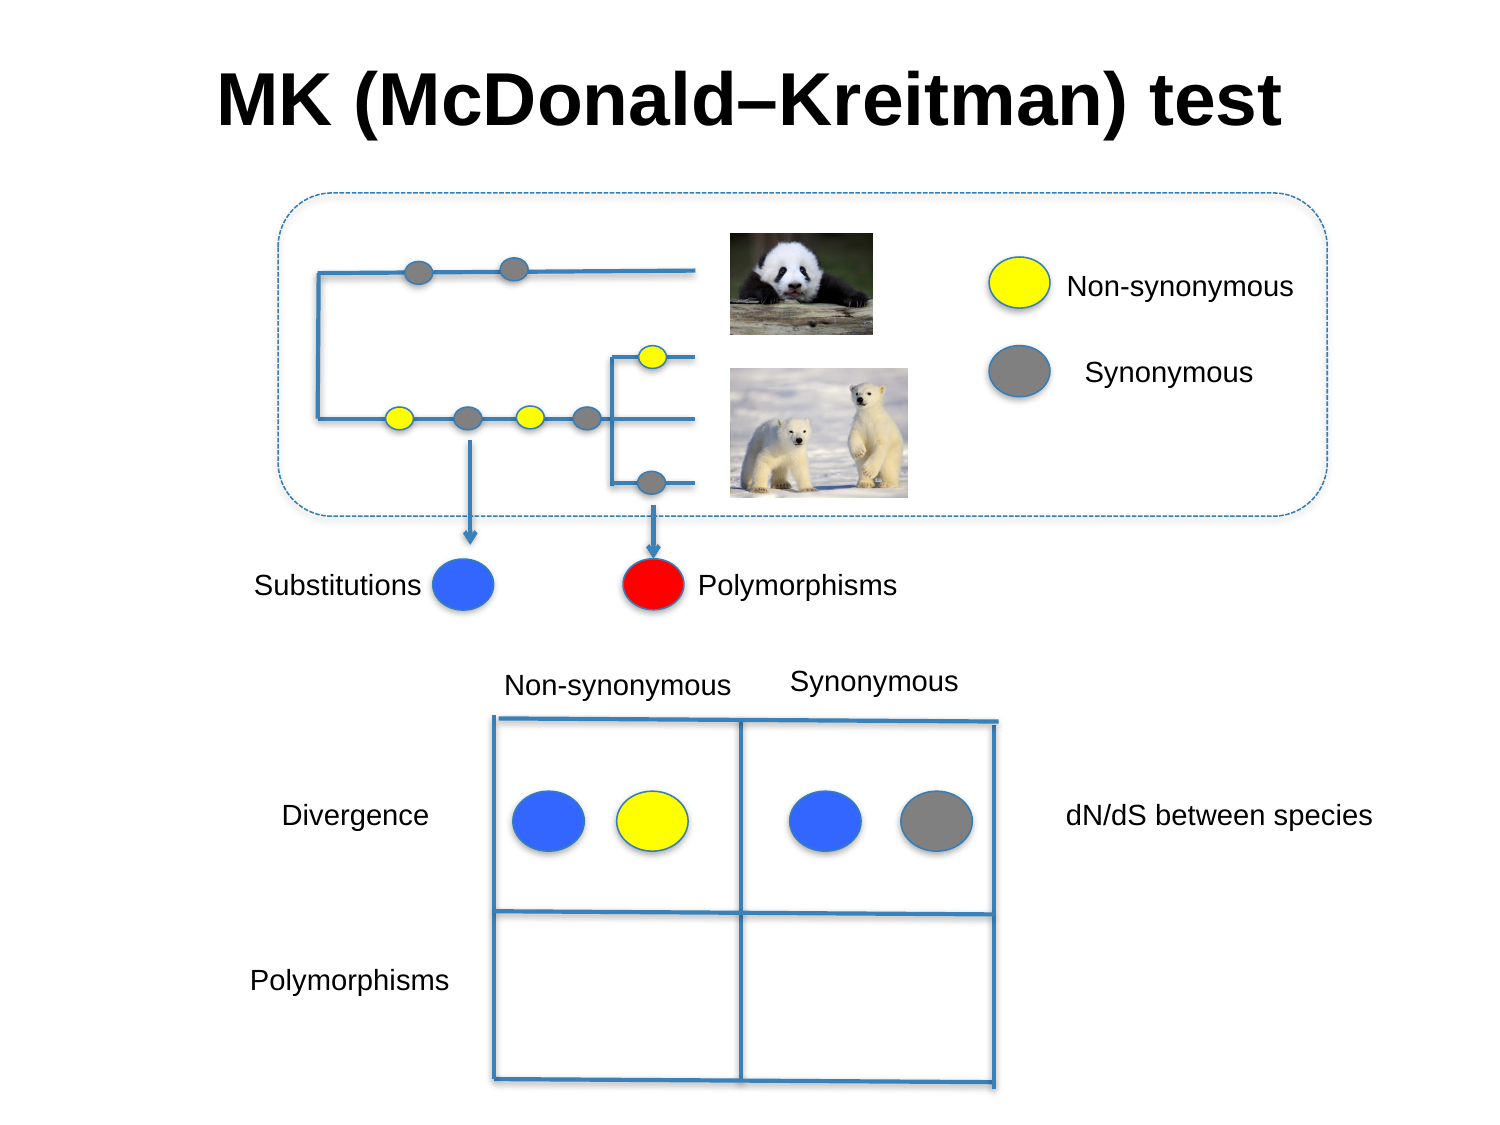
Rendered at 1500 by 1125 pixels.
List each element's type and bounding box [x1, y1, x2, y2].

text_box [900, 790, 974, 852]
title [0, 1, 1500, 189]
text_box [788, 790, 862, 852]
text_box [489, 659, 747, 709]
text_box [266, 788, 445, 839]
text_box [1051, 788, 1389, 839]
text_box [512, 790, 586, 852]
text_box [252, 192, 1328, 611]
text_box [235, 953, 465, 1004]
text_box [775, 655, 975, 705]
text_box [615, 790, 689, 852]
text_box [493, 714, 999, 1090]
